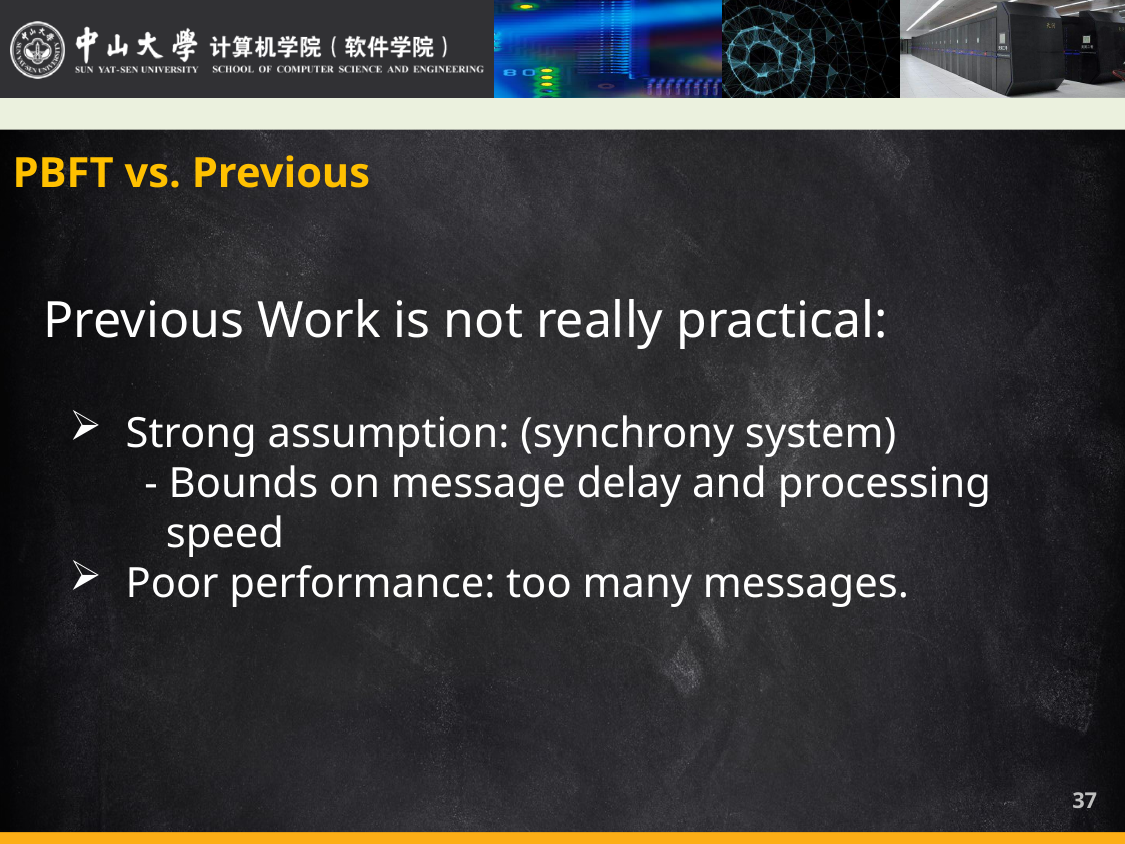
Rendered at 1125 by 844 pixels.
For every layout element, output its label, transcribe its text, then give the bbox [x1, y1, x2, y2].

picture [0, 0, 1125, 98]
text_box PBFT vs. Previous [0, 138, 386, 204]
picture [0, 130, 1125, 832]
text_box Strong assumption: (synchrony system) - Bounds on message delay and processing speed Poor performance: too many messages. [54, 398, 1021, 613]
text_box Previous Work is not really practical: [28, 280, 904, 355]
